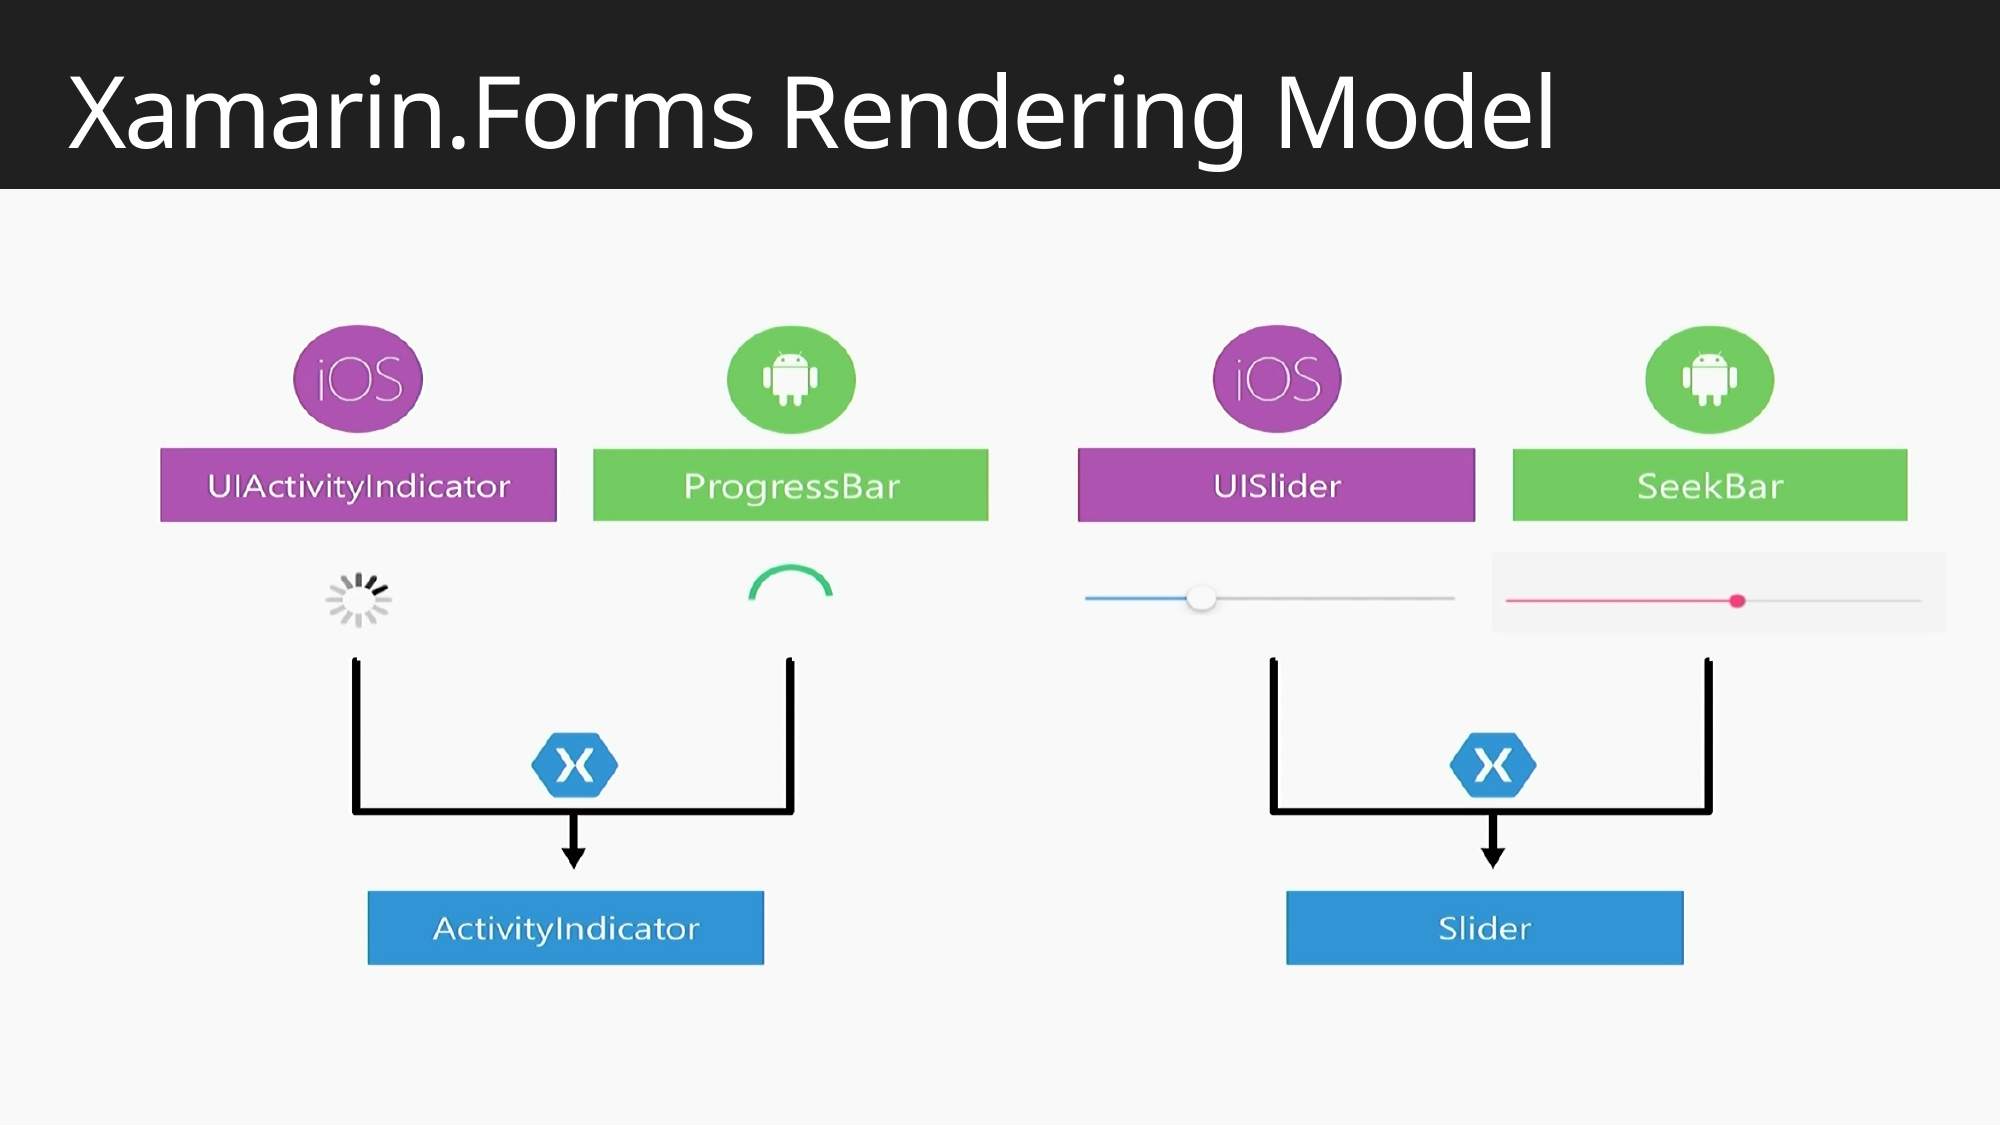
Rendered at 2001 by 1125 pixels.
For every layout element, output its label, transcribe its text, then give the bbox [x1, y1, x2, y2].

title Xamarin.Forms Rendering Model [44, 47, 1957, 189]
picture [0, 189, 2000, 1125]
